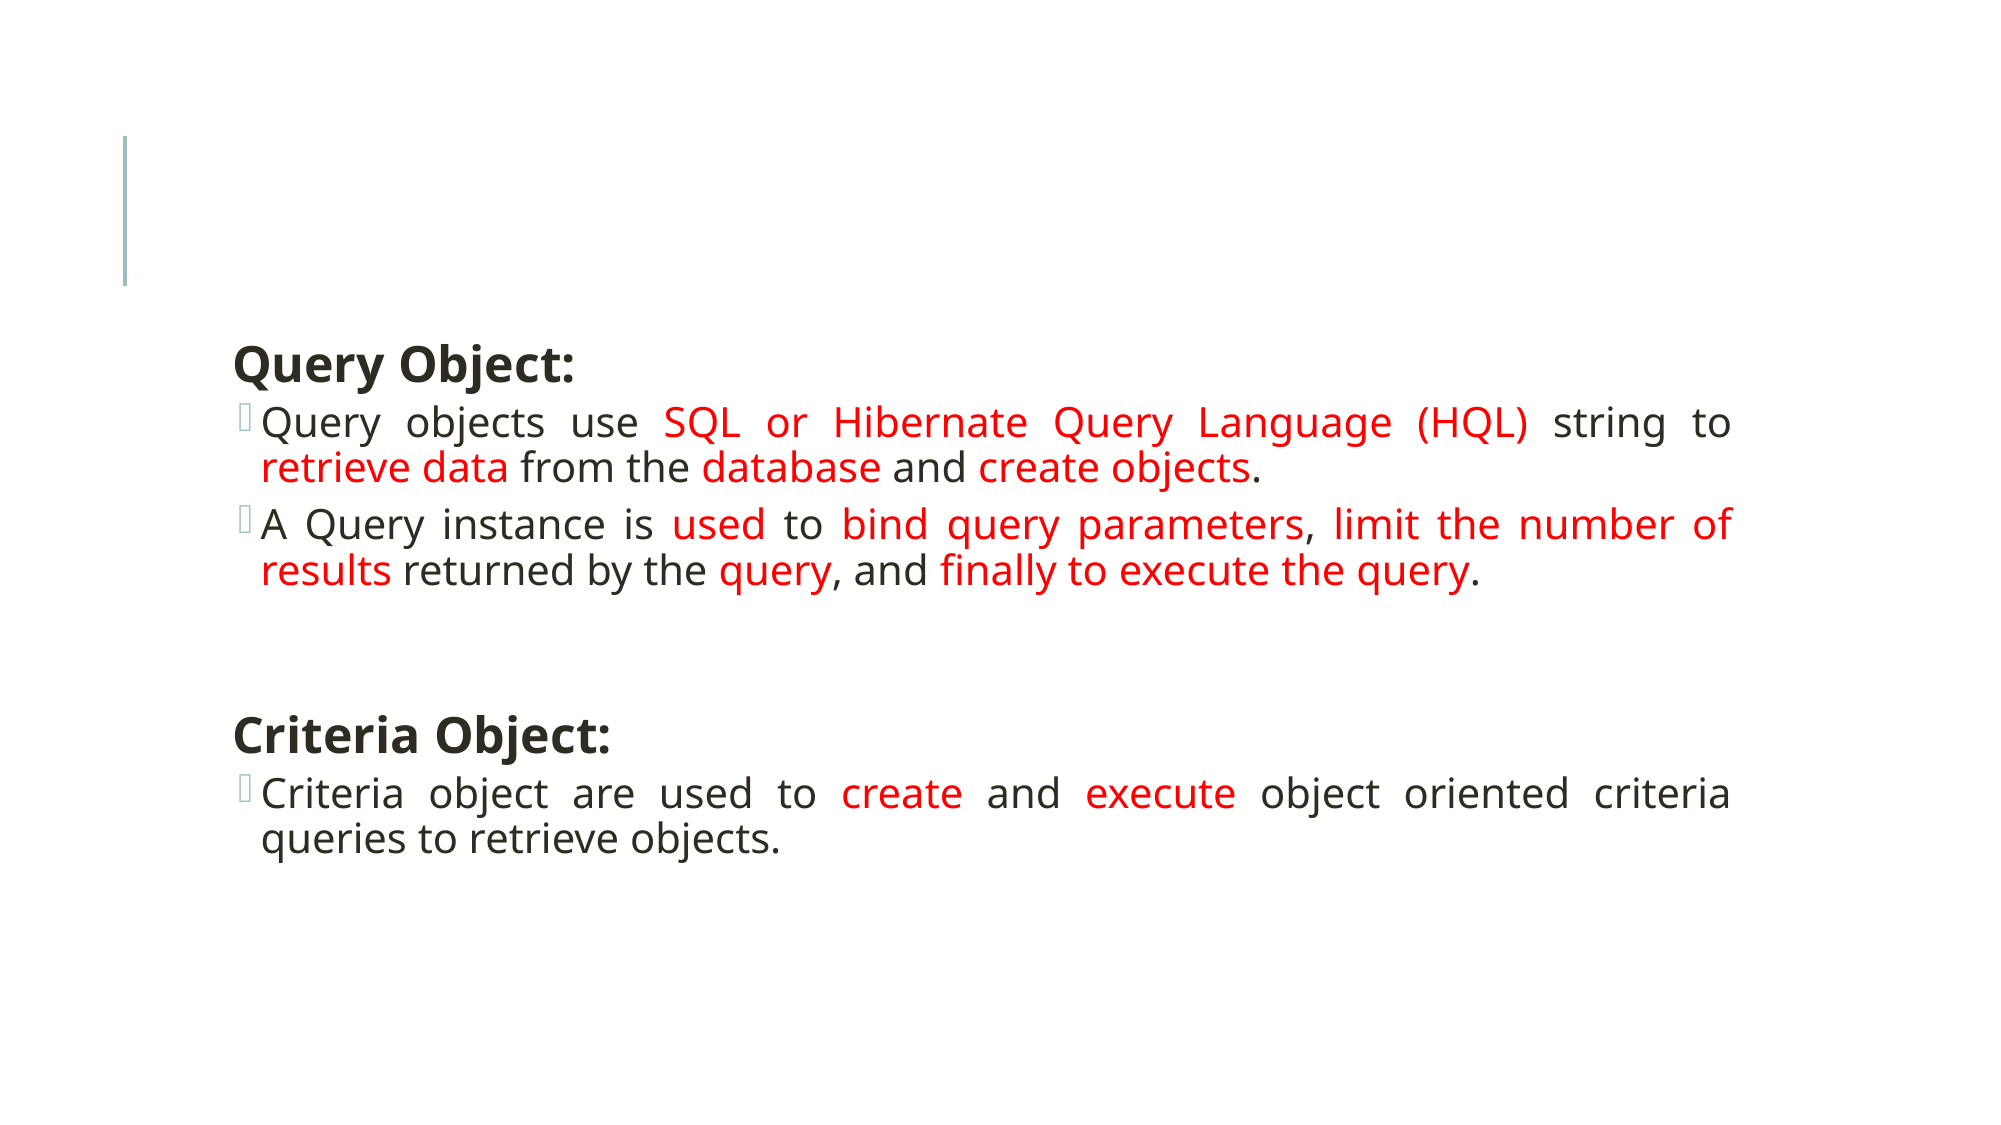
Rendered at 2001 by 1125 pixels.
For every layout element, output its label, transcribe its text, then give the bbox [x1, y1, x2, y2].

list Query Object: Query objects use SQL or Hibernate Query Language (HQL) string to retrieve data from the database and create objects. A Query instance is used to bind query parameters, limit the number of results returned by the query, and finally to execute the query. Criteria Object: Criteria object are used to create and execute object oriented criteria queries to retrieve objects. [209, 331, 1740, 1106]
